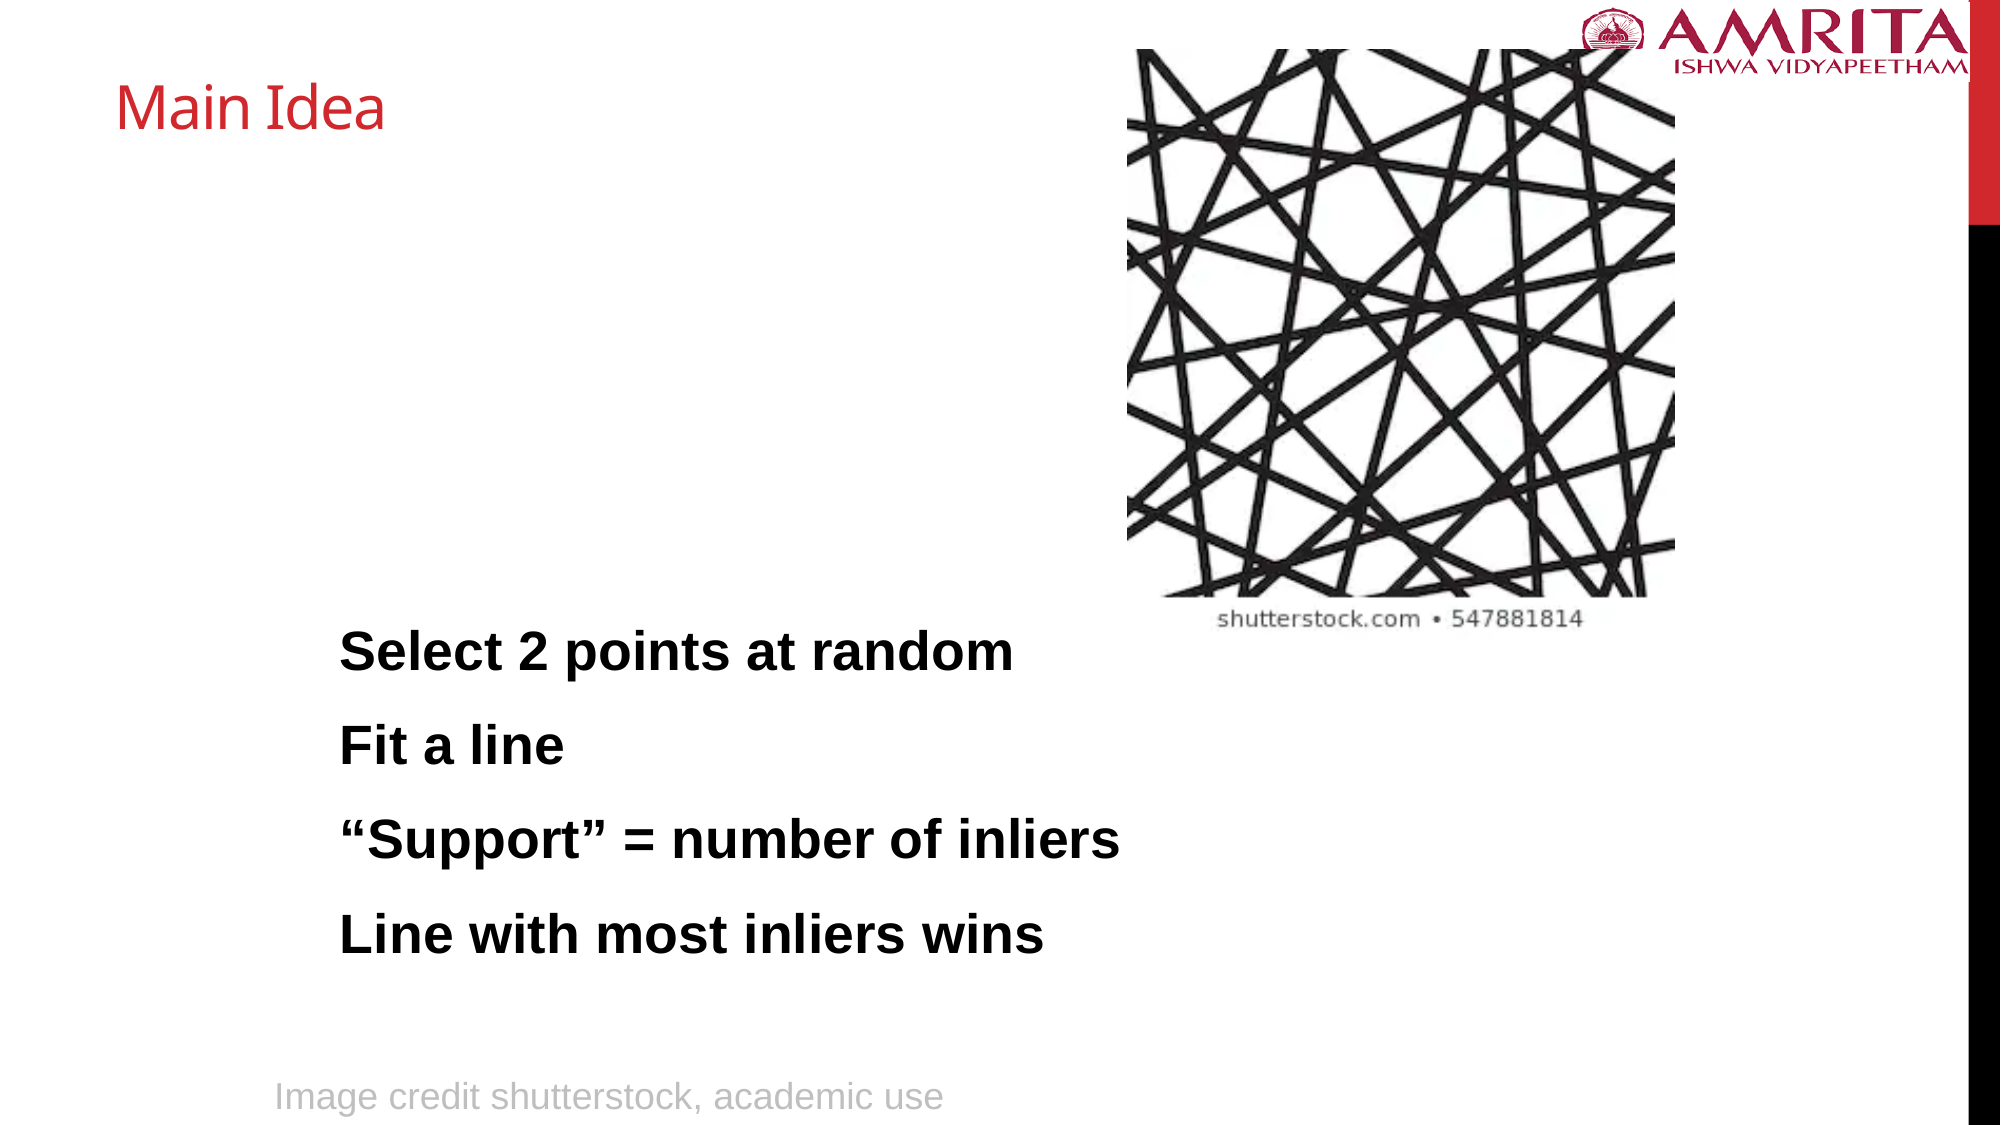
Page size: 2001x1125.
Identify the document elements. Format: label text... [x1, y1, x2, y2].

title Main Idea [99, 25, 1898, 185]
picture [1126, 49, 1676, 641]
text_box Image credit shutterstock, academic use [259, 1064, 960, 1125]
list Select 2 points at random Fit a line “Support” = number of inliers Line with most inliers wins [324, 607, 1675, 1005]
picture [1575, 2, 1970, 82]
